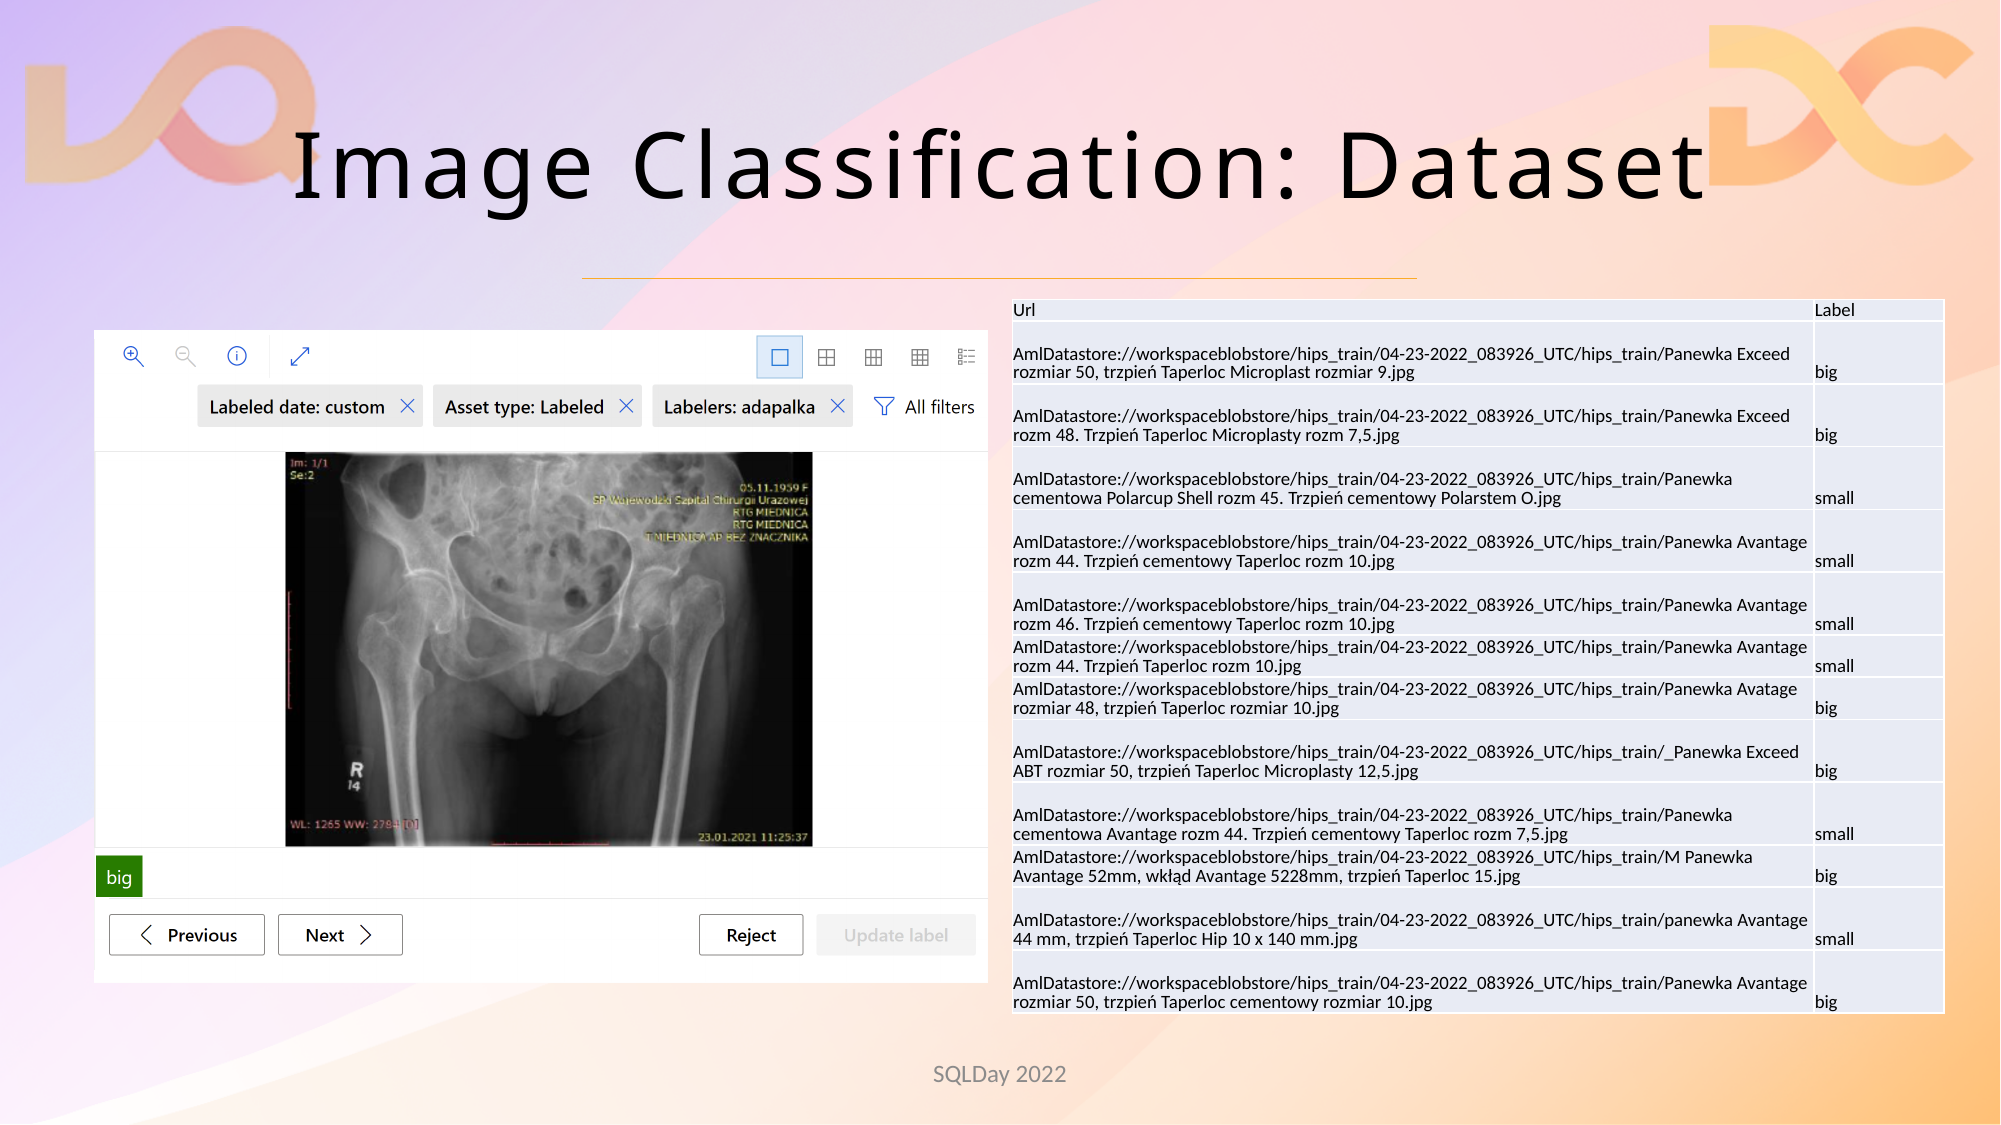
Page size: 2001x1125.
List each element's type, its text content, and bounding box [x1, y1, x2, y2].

table_cell AmlDatastore://workspaceblobstore/hips_train/04-23-2022_083926_UTC/hips_train/Panewka Exceed rozmiar 50, trzpień Taperloc Microplast rozmiar 9.jpg [1013, 322, 1813, 383]
table_cell AmlDatastore://workspaceblobstore/hips_train/04-23-2022_083926_UTC/hips_train/Panewka Avantage rozm 46. Trzpień cementowy Taperloc rozm 10.jpg [1013, 573, 1813, 634]
table_cell big [1815, 720, 1943, 781]
table_cell AmlDatastore://workspaceblobstore/hips_train/04-23-2022_083926_UTC/hips_train/Panewka cementowa Polarcup Shell rozm 45. Trzpień cementowy Polarstem O.jpg [1013, 447, 1813, 509]
table_cell small [1815, 636, 1943, 676]
table_cell big [1815, 678, 1943, 719]
table_cell small [1815, 888, 1943, 949]
table_cell AmlDatastore://workspaceblobstore/hips_train/04-23-2022_083926_UTC/hips_train/Panewka Avatage rozmiar 48, trzpień Taperloc rozmiar 10.jpg [1013, 678, 1813, 719]
table_cell AmlDatastore://workspaceblobstore/hips_train/04-23-2022_083926_UTC/hips_train/Panewka Exceed rozm 48. Trzpień Taperloc Microplasty rozm 7,5.jpg [1013, 385, 1813, 446]
table_cell big [1815, 385, 1943, 446]
table_cell AmlDatastore://workspaceblobstore/hips_train/04-23-2022_083926_UTC/hips_train/Panewka Avantage rozm 44. Trzpień Taperloc rozm 10.jpg [1013, 636, 1813, 676]
table_cell big [1815, 846, 1943, 886]
table_cell AmlDatastore://workspaceblobstore/hips_train/04-23-2022_083926_UTC/hips_train/Panewka cementowa Avantage rozm 44. Trzpień cementowy Taperloc rozm 7,5.jpg [1013, 783, 1813, 844]
table_cell AmlDatastore://workspaceblobstore/hips_train/04-23-2022_083926_UTC/hips_train/_Panewka Exceed ABT rozmiar 50, trzpień Taperloc Microplasty 12,5.jpg [1013, 720, 1813, 781]
table_cell big [1815, 951, 1943, 1012]
table_cell small [1815, 447, 1943, 509]
table_cell small [1815, 783, 1943, 844]
table_cell AmlDatastore://workspaceblobstore/hips_train/04-23-2022_083926_UTC/hips_train/M Panewka Avantage 52mm, wkłąd Avantage 5228mm, trzpień Taperloc 15.jpg [1013, 846, 1813, 886]
table_cell AmlDatastore://workspaceblobstore/hips_train/04-23-2022_083926_UTC/hips_train/Panewka Avantage rozm 44. Trzpień cementowy Taperloc rozm 10.jpg [1013, 510, 1813, 571]
table_header Url [1013, 300, 1813, 320]
title Image Classification: Dataset [137, 59, 1863, 278]
table_cell small [1815, 573, 1943, 634]
table_cell big [1815, 322, 1943, 383]
table_cell AmlDatastore://workspaceblobstore/hips_train/04-23-2022_083926_UTC/hips_train/panewka Avantage 44 mm, trzpień Taperloc Hip 10 x 140 mm.jpg [1013, 888, 1813, 949]
table_cell small [1815, 510, 1943, 571]
table_cell AmlDatastore://workspaceblobstore/hips_train/04-23-2022_083926_UTC/hips_train/Panewka Avantage rozmiar 50, trzpień Taperloc cementowy rozmiar 10.jpg [1013, 951, 1813, 1012]
table_header Label [1815, 300, 1943, 320]
picture [0, 0, 2001, 1125]
footer SQLDay 2022 [662, 1042, 1338, 1103]
